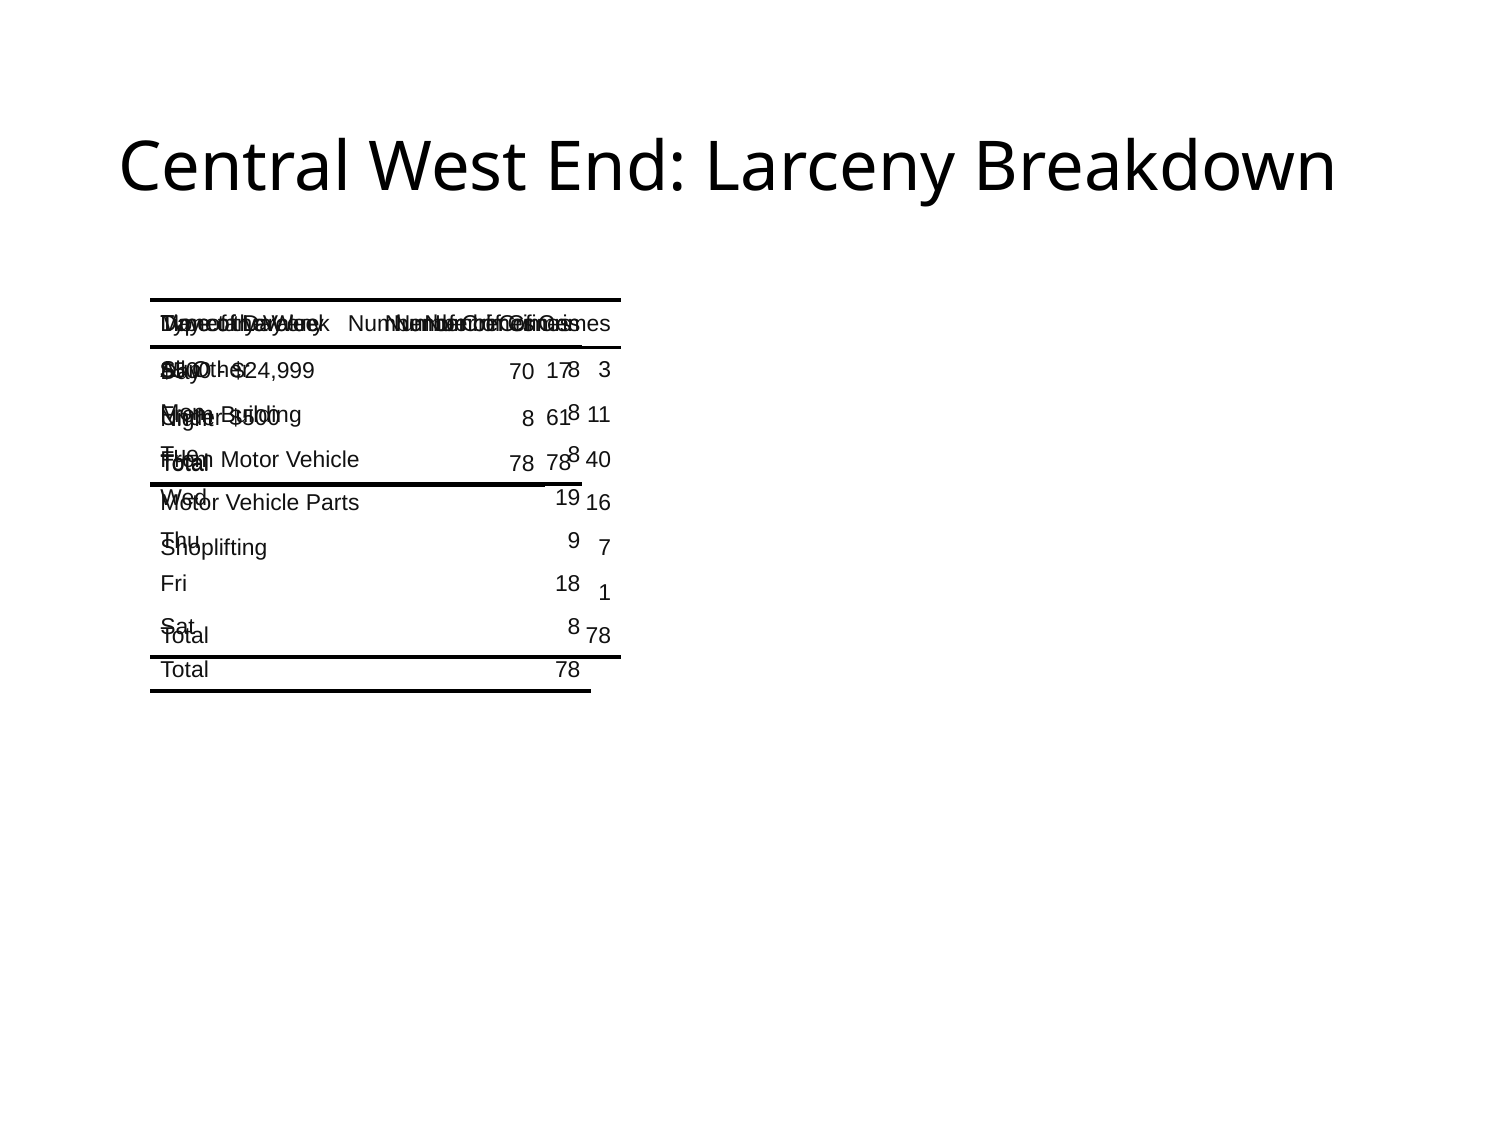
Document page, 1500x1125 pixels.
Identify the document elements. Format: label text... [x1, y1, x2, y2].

table_cell 61 [353, 395, 582, 441]
table_cell [150, 571, 393, 614]
table_header Number of Crimes [582, 302, 621, 346]
table_cell 78 [353, 441, 582, 482]
table_cell 1 [393, 571, 621, 614]
table_cell 40 [582, 438, 621, 481]
table_cell Total [150, 441, 353, 482]
table_header Monetary Value [150, 302, 353, 345]
table_cell 78 [362, 659, 591, 689]
table_cell Under $500 [150, 395, 353, 441]
table_cell Shoplifting [150, 524, 393, 571]
table_cell 16 [393, 481, 621, 524]
table_cell $500 - $24,999 [150, 349, 353, 395]
table_cell Motor Vehicle Parts [150, 486, 393, 524]
table_cell 3 [582, 349, 621, 391]
table_cell 7 [393, 524, 621, 571]
table_cell 78 [393, 614, 621, 655]
title Central West End: Larceny Breakdown [103, 59, 1397, 278]
table_cell 17 [353, 349, 582, 395]
table_cell 11 [582, 391, 621, 438]
table_header Number of Crimes [353, 302, 582, 345]
table_cell Total [150, 659, 362, 689]
table_cell Total [150, 614, 393, 655]
